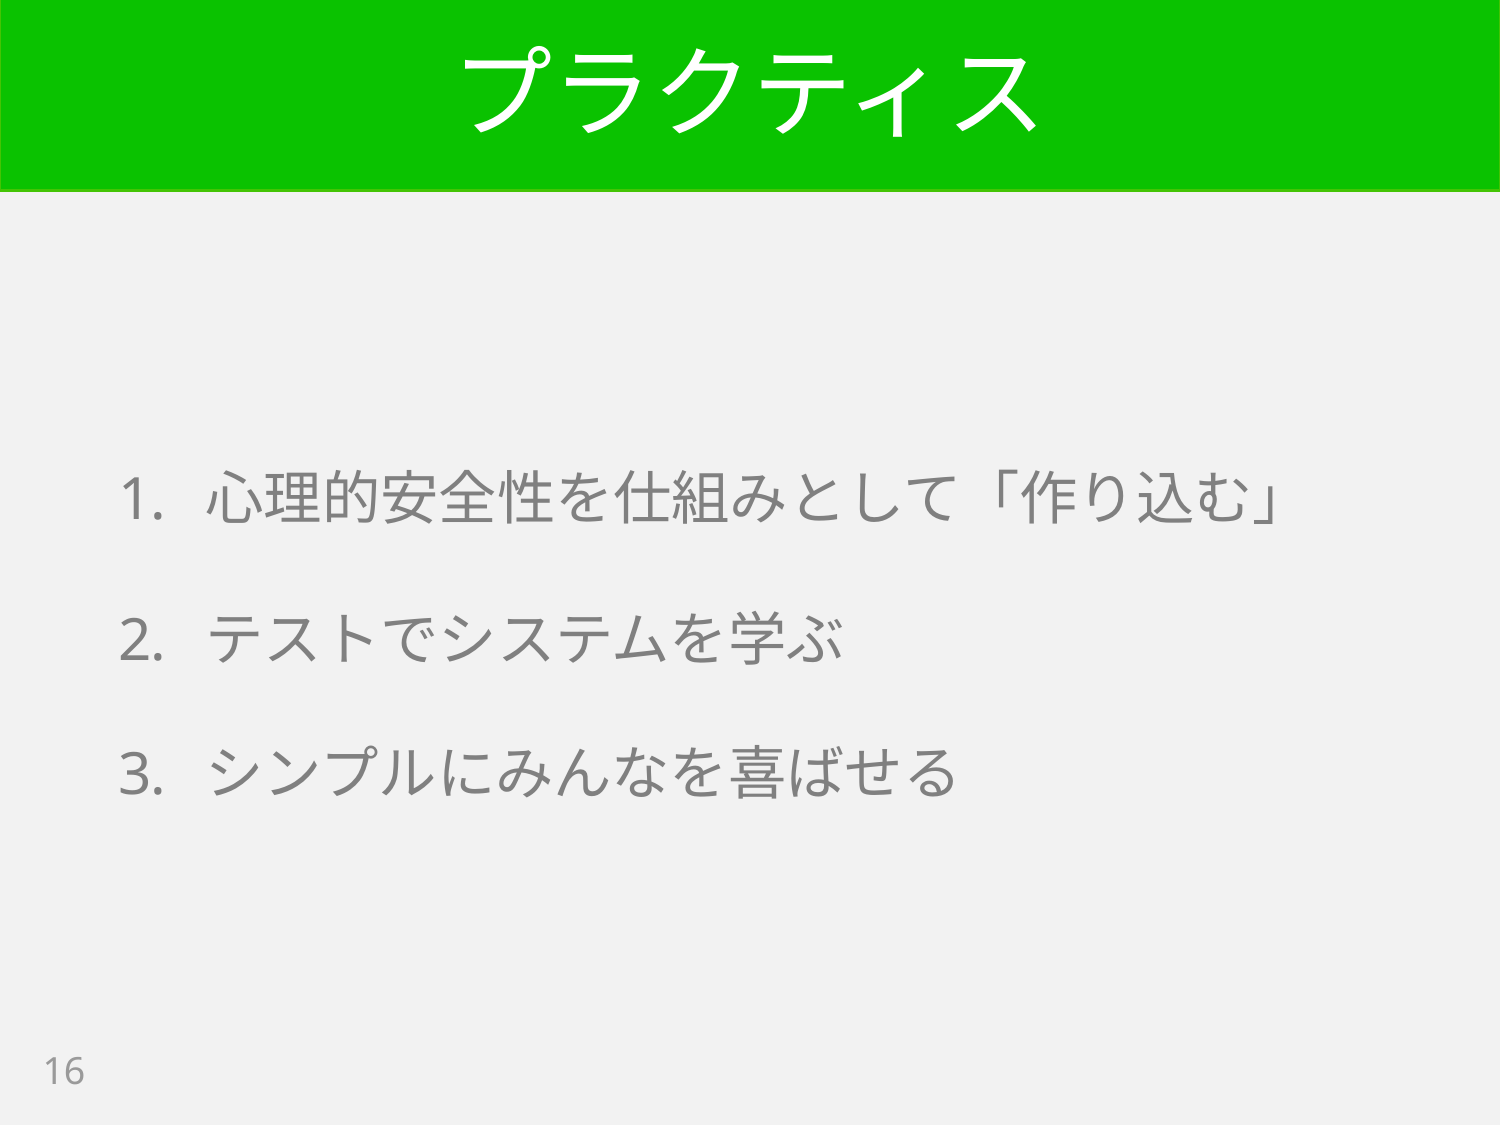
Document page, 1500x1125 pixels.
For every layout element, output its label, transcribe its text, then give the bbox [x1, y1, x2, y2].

list 心理的安全性を仕組みとして「作り込む」 テストでシステムを学ぶ シンプルにみんなを喜ばせる [103, 277, 1397, 1000]
title プラクティス [0, 53, 1500, 140]
slide_number 16 [27, 1042, 146, 1102]
